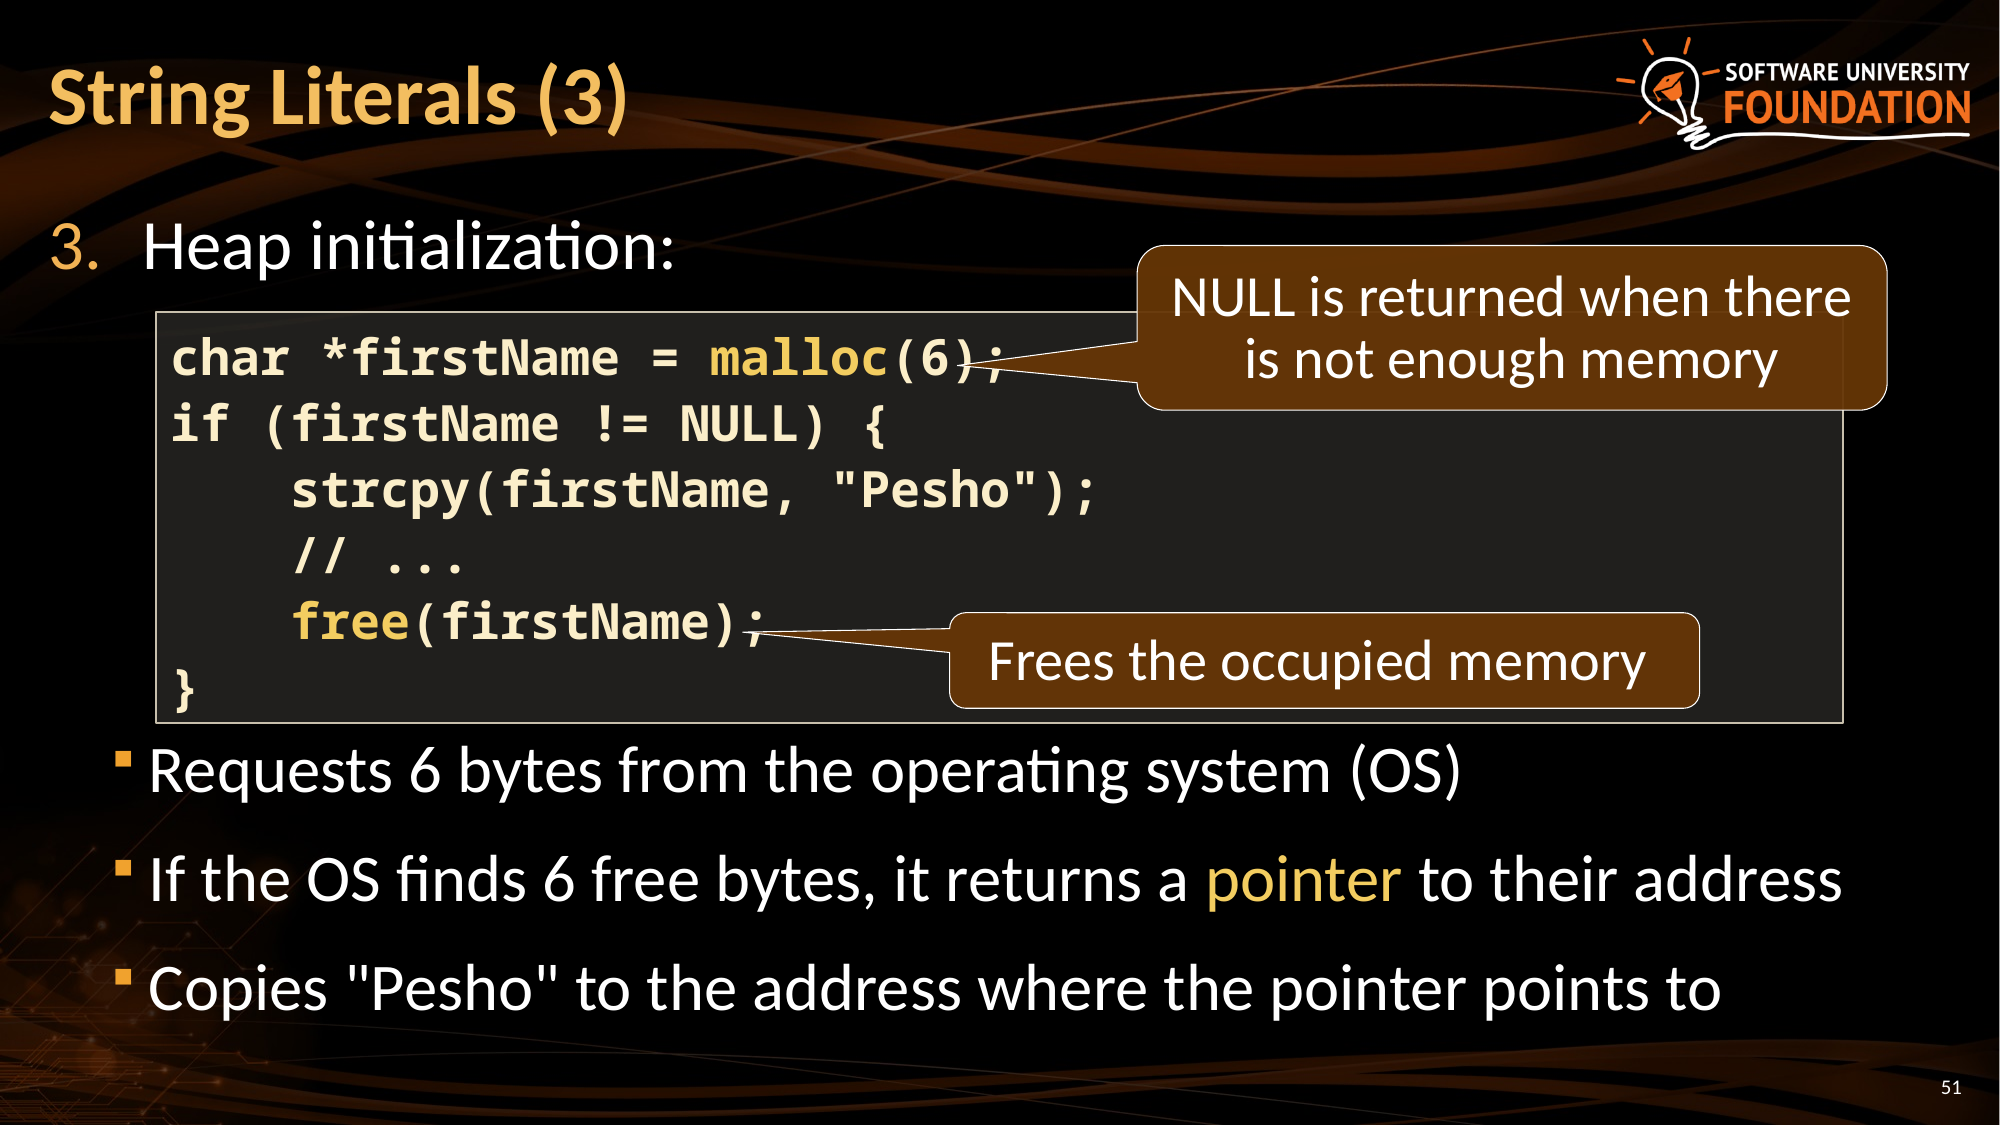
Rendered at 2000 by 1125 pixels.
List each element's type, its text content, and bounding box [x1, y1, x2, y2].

text_box NULL is returned when there is not enough memory [957, 245, 1888, 411]
title String Literals (3) [30, 6, 1602, 189]
text_box char *firstName = malloc(6); if (firstName != NULL) { strcpy(firstName, "Pesho"); // ... free(firstName); } [155, 312, 1844, 723]
list Heap initialization: Requests 6 bytes from the operating system (OS) If the OS finds 6 free bytes, it returns a pointer to their address Copies "Pesho" to the address where the pointer points to [31, 188, 1968, 1103]
text_box Frees the occupied memory [742, 612, 1700, 709]
picture [0, 0, 2000, 1125]
